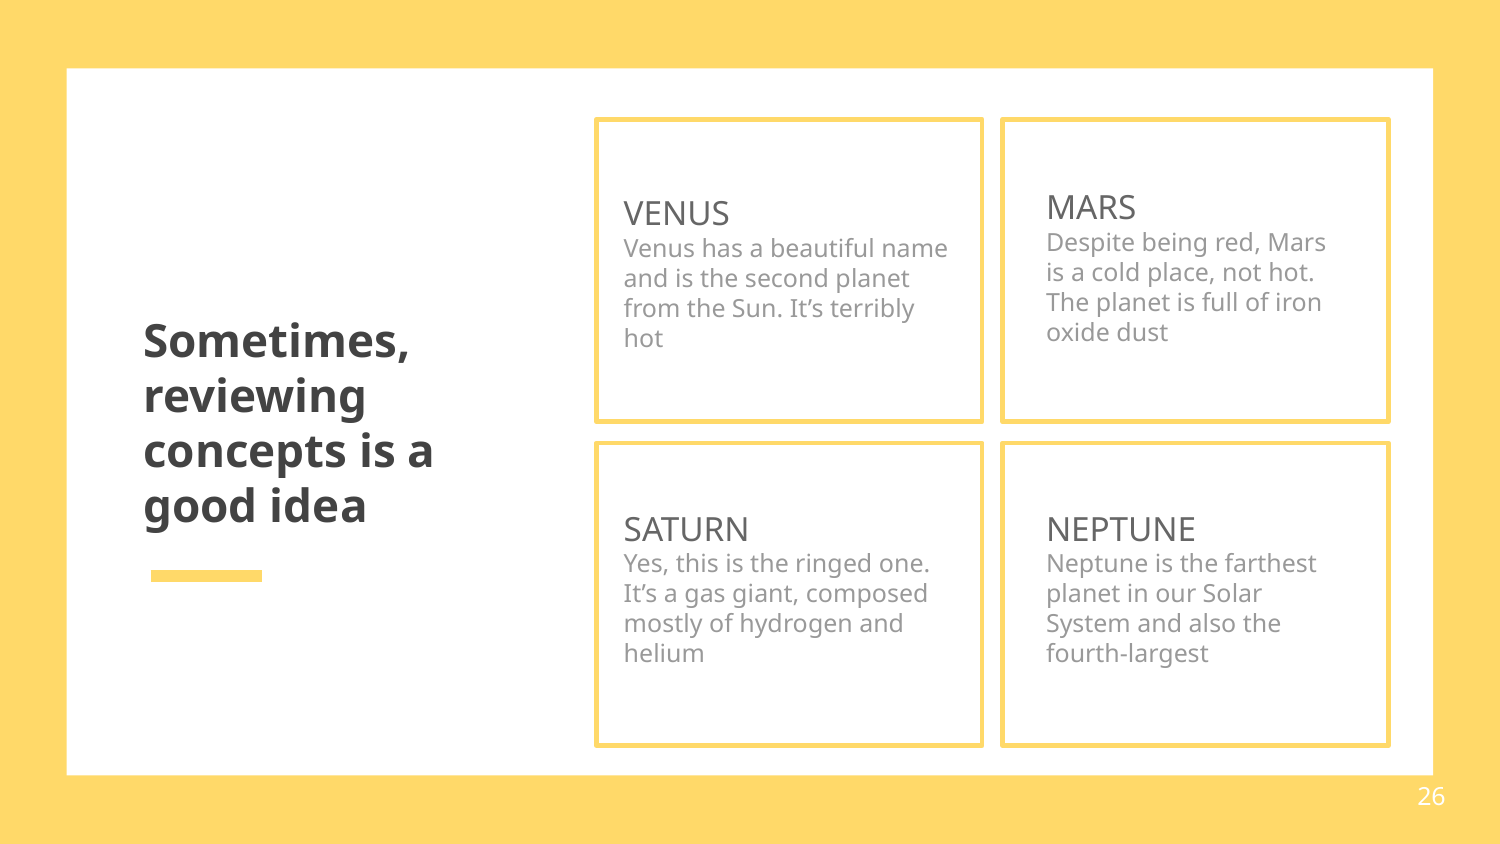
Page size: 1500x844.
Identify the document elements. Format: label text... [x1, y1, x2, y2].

text_box [1002, 119, 1389, 422]
text_box [596, 443, 983, 746]
text_box NEPTUNE Neptune is the farthest planet in our Solar System and also the fourth-largest [1031, 492, 1358, 679]
title Sometimes, reviewing concepts is a good idea [128, 285, 547, 559]
text_box MARS Despite being red, Mars is a cold place, not hot. The planet is full of iron oxide dust [1031, 171, 1358, 358]
text_box VENUS Venus has a beautiful name and is the second planet from the Sun. It’s terribly hot [608, 177, 965, 364]
text_box [596, 119, 983, 422]
text_box SATURN Yes, this is the ringed one. It’s a gas giant, composed mostly of hydrogen and helium [608, 492, 954, 679]
text_box [1002, 443, 1389, 746]
slide_number 26 [1402, 764, 1493, 830]
